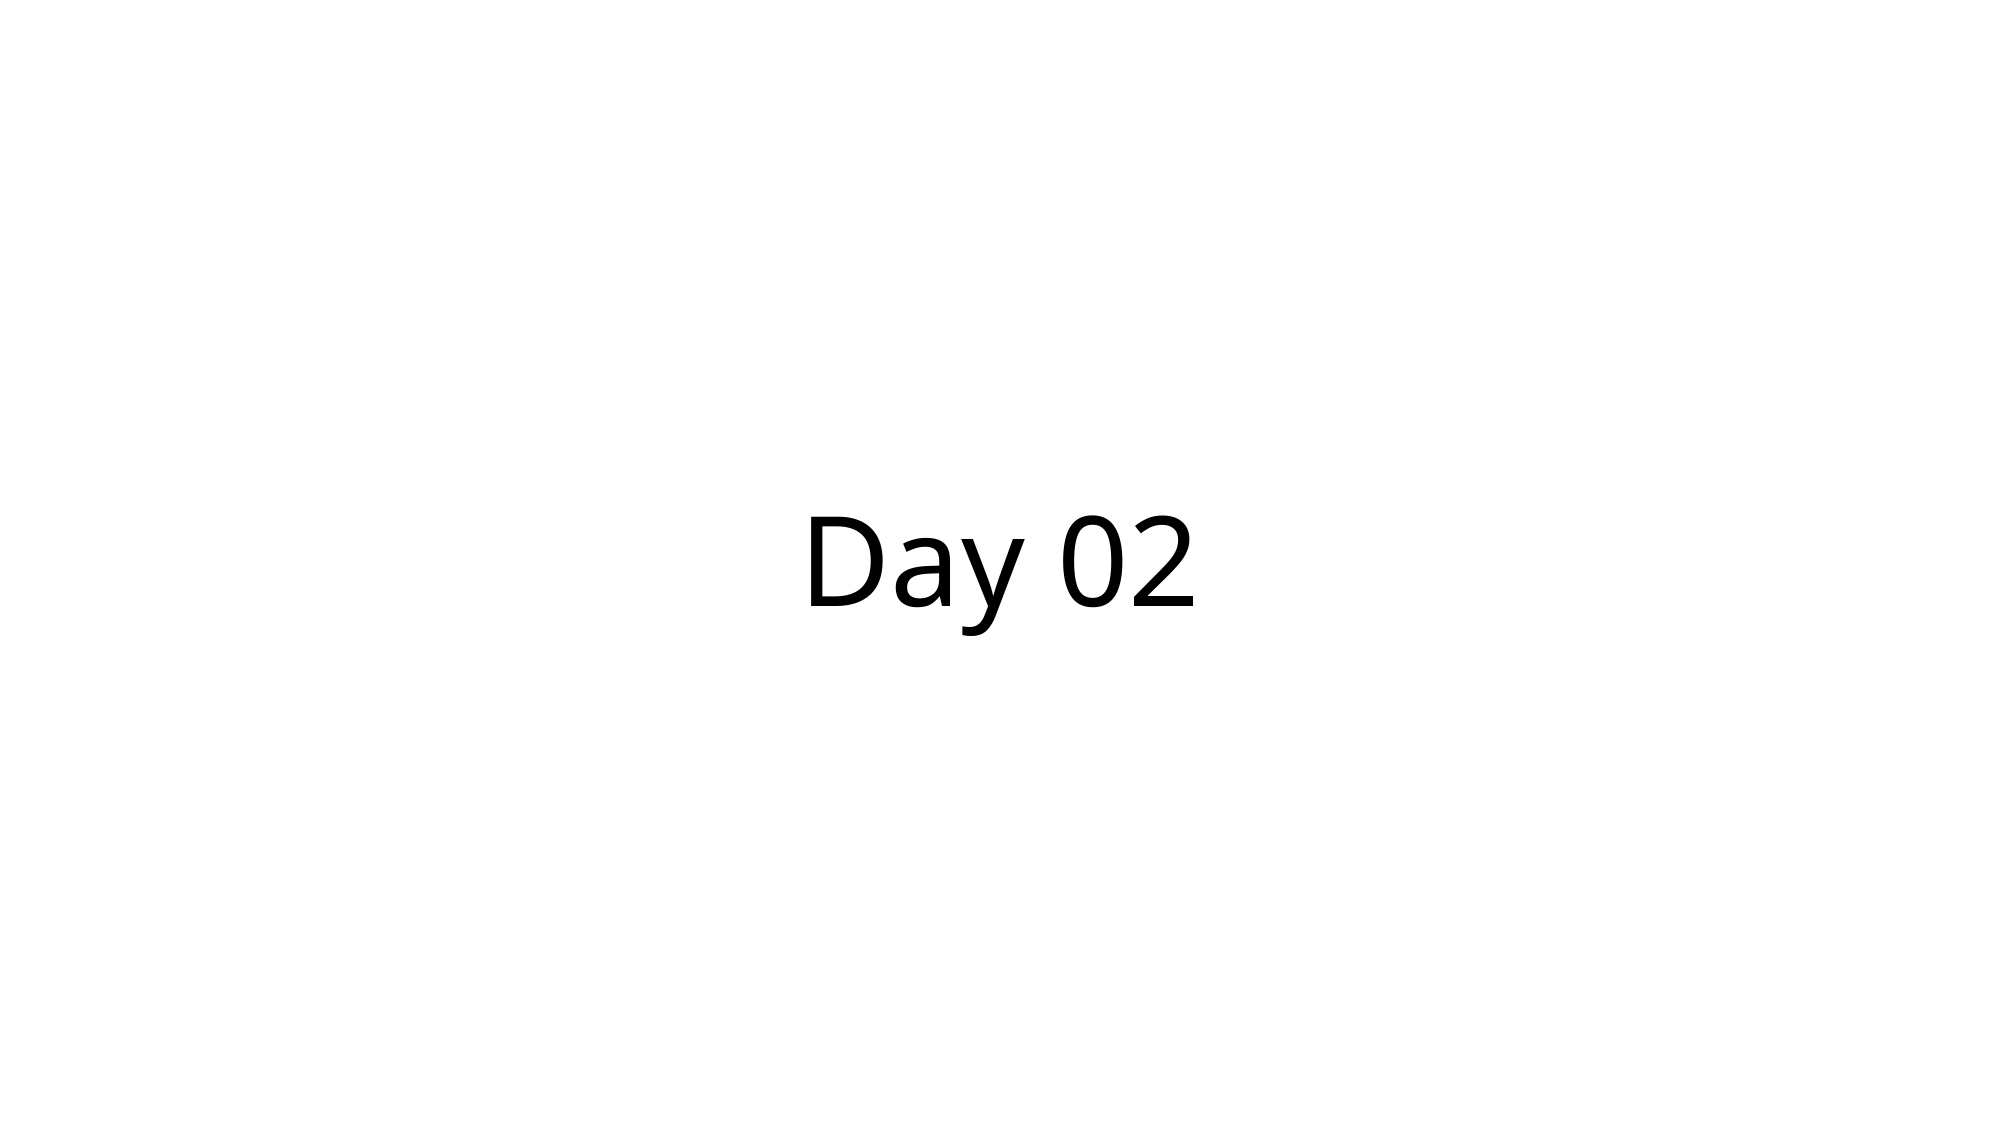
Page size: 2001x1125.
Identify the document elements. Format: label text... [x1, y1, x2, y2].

title Day 02 [249, 249, 1750, 642]
